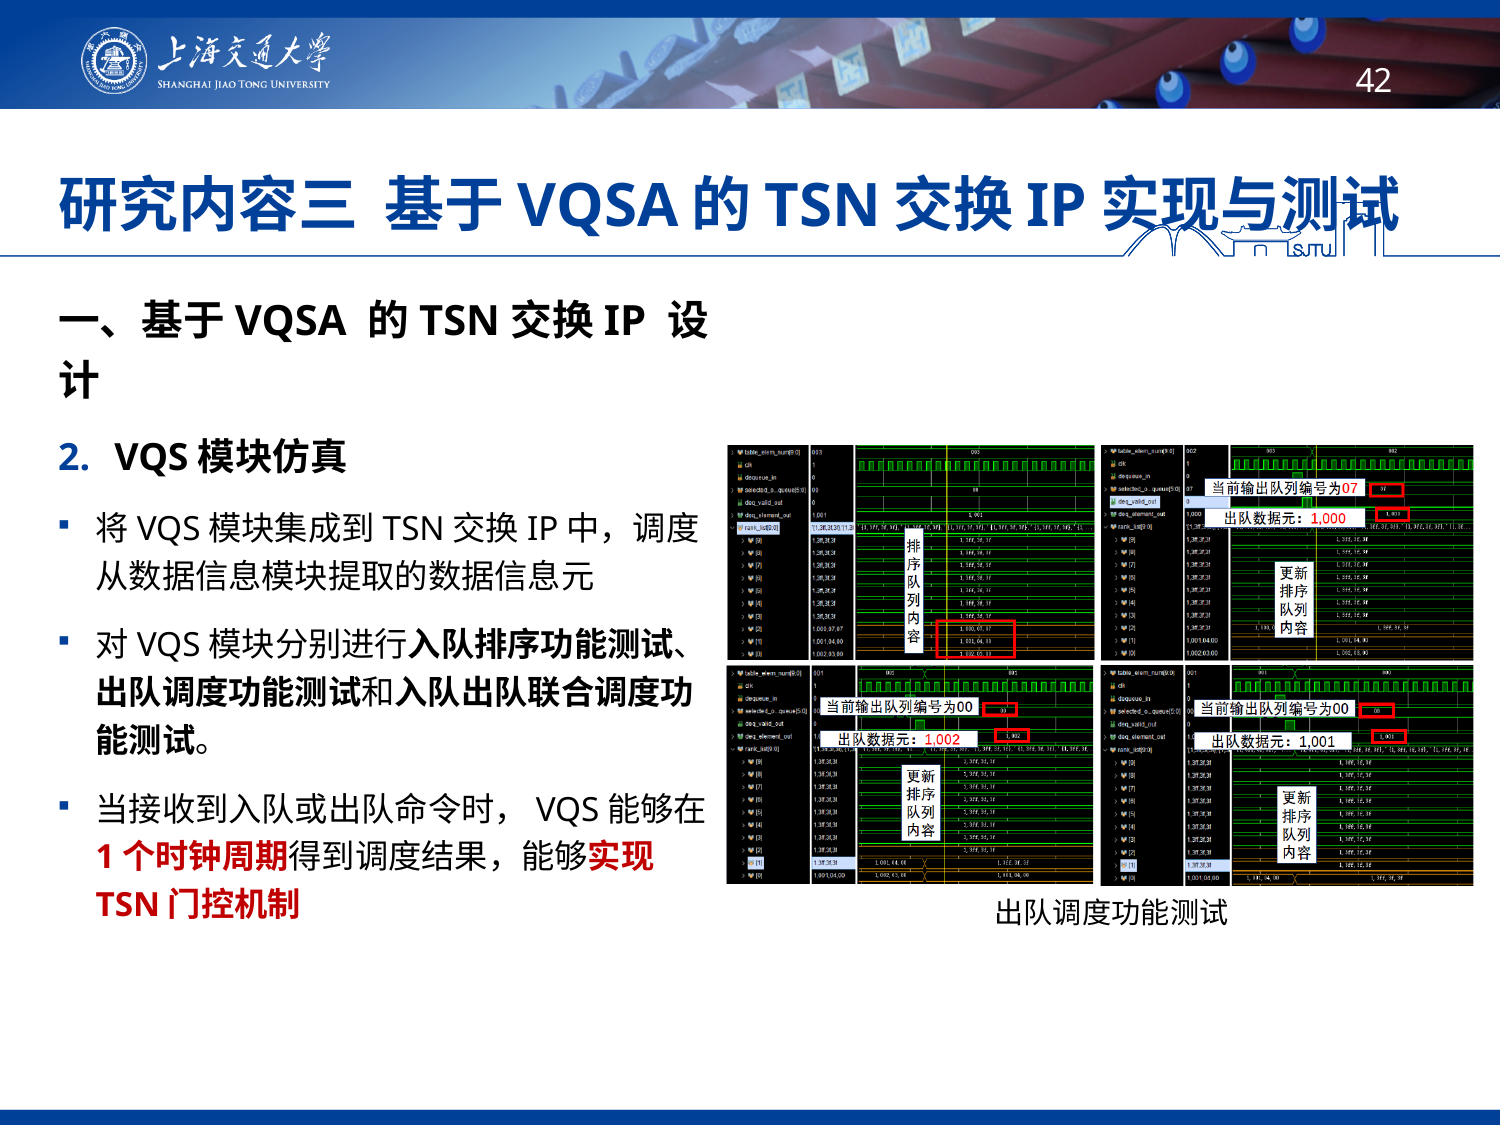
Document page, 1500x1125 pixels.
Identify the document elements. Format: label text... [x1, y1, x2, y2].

text_box 出队调度功能测试 [979, 887, 1269, 937]
picture [725, 445, 1096, 885]
picture [0, 18, 1500, 109]
text_box 一、基于VQSA 的TSN交换IP 设计 VQS模块仿真 将VQS模块集成到TSN交换IP中，调度从数据信息模块提取的数据信息元 对VQS模块分别进行入队排序功能测试、出队调度功能测试和入队出队联合调度功能测试。 当接收到入队或出队命令时，VQS能够在1个时钟周期得到调度结果，能够实现TSN门控机制 [43, 275, 726, 1088]
slide_number 42 [1340, 51, 1500, 107]
title 研究内容三 基于VQSA的TSN交换IP实现与测试 [43, 160, 1447, 255]
picture [1100, 445, 1474, 887]
